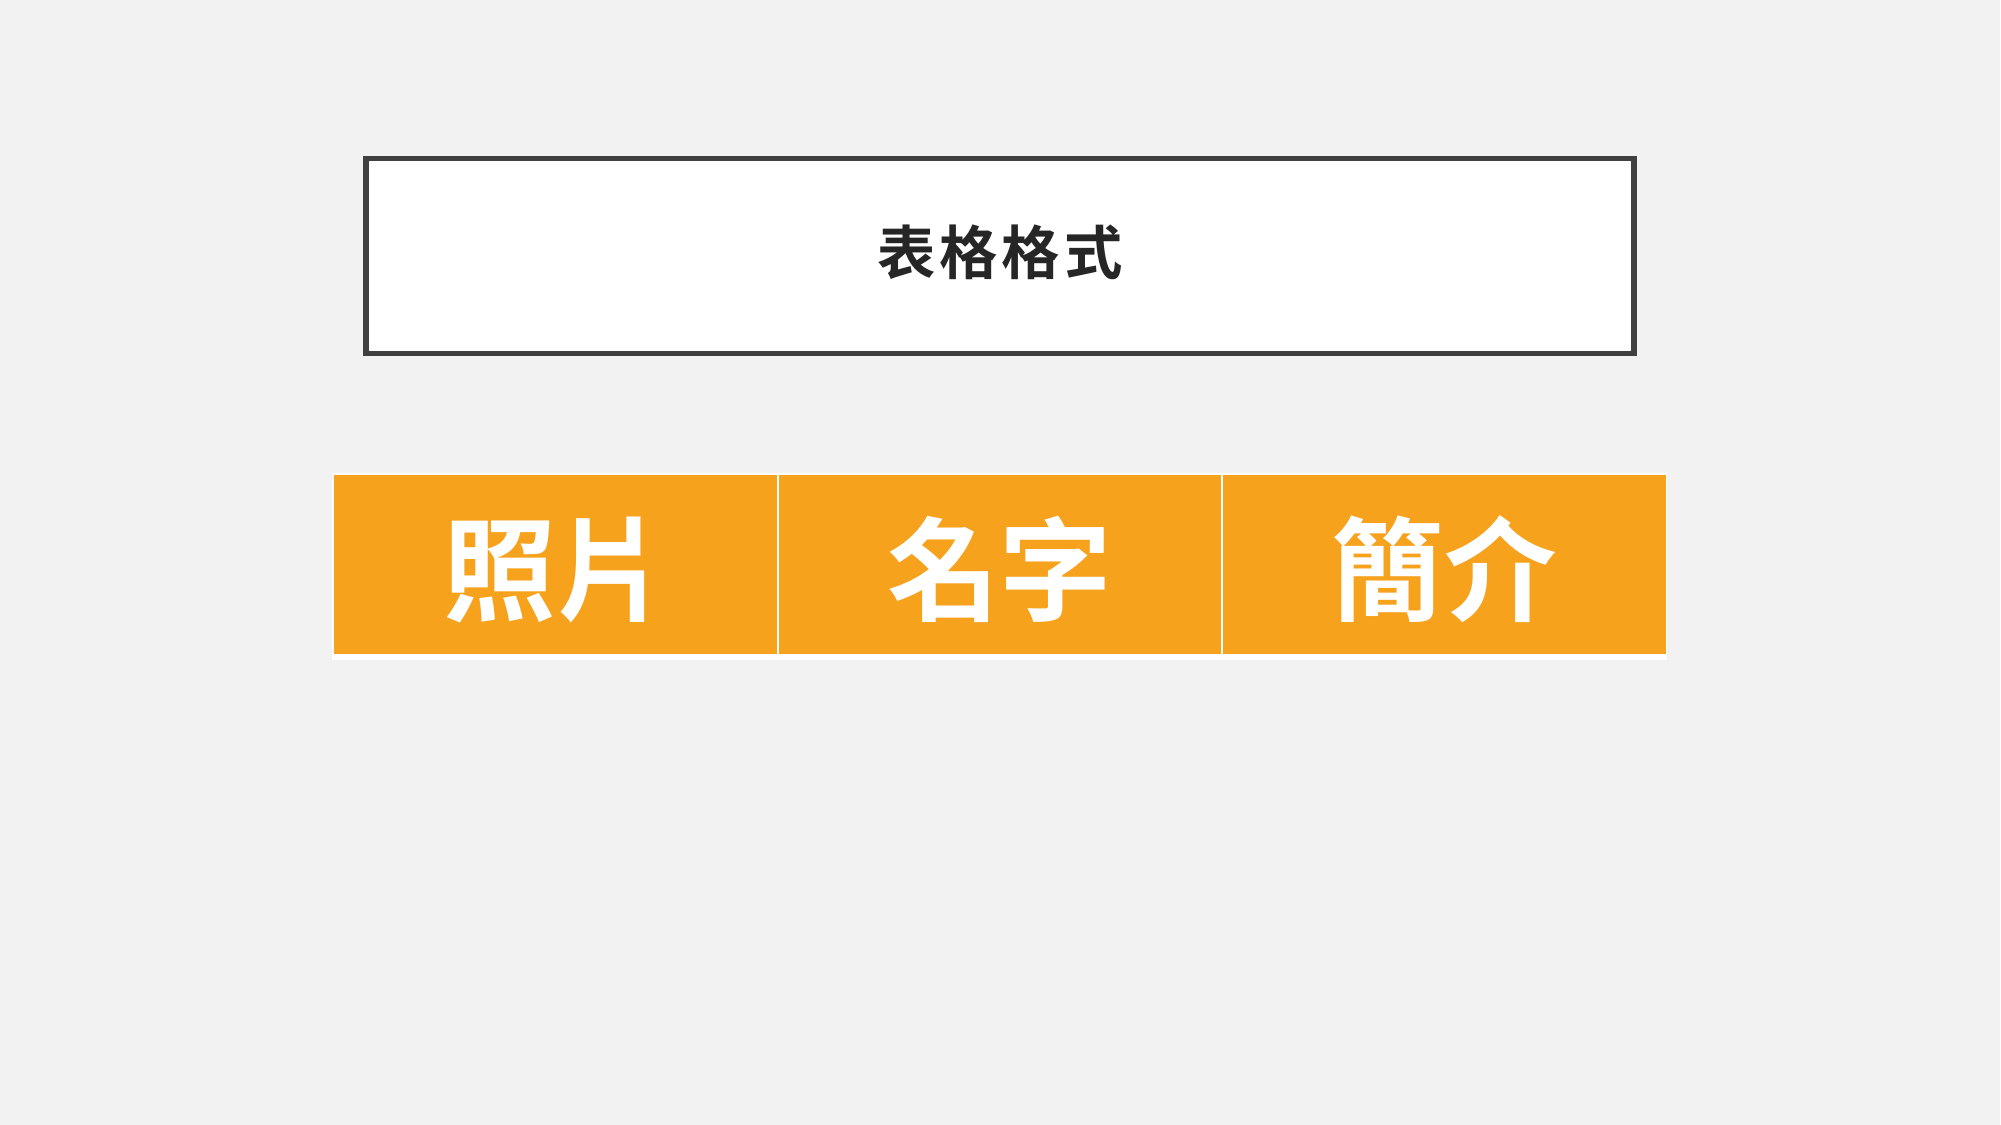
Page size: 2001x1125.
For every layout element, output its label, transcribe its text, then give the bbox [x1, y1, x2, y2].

title 表格格式 [363, 156, 1637, 356]
table_header 名字 [779, 475, 1221, 654]
table_header 簡介 [1223, 475, 1666, 654]
table_header 照片 [334, 475, 777, 654]
